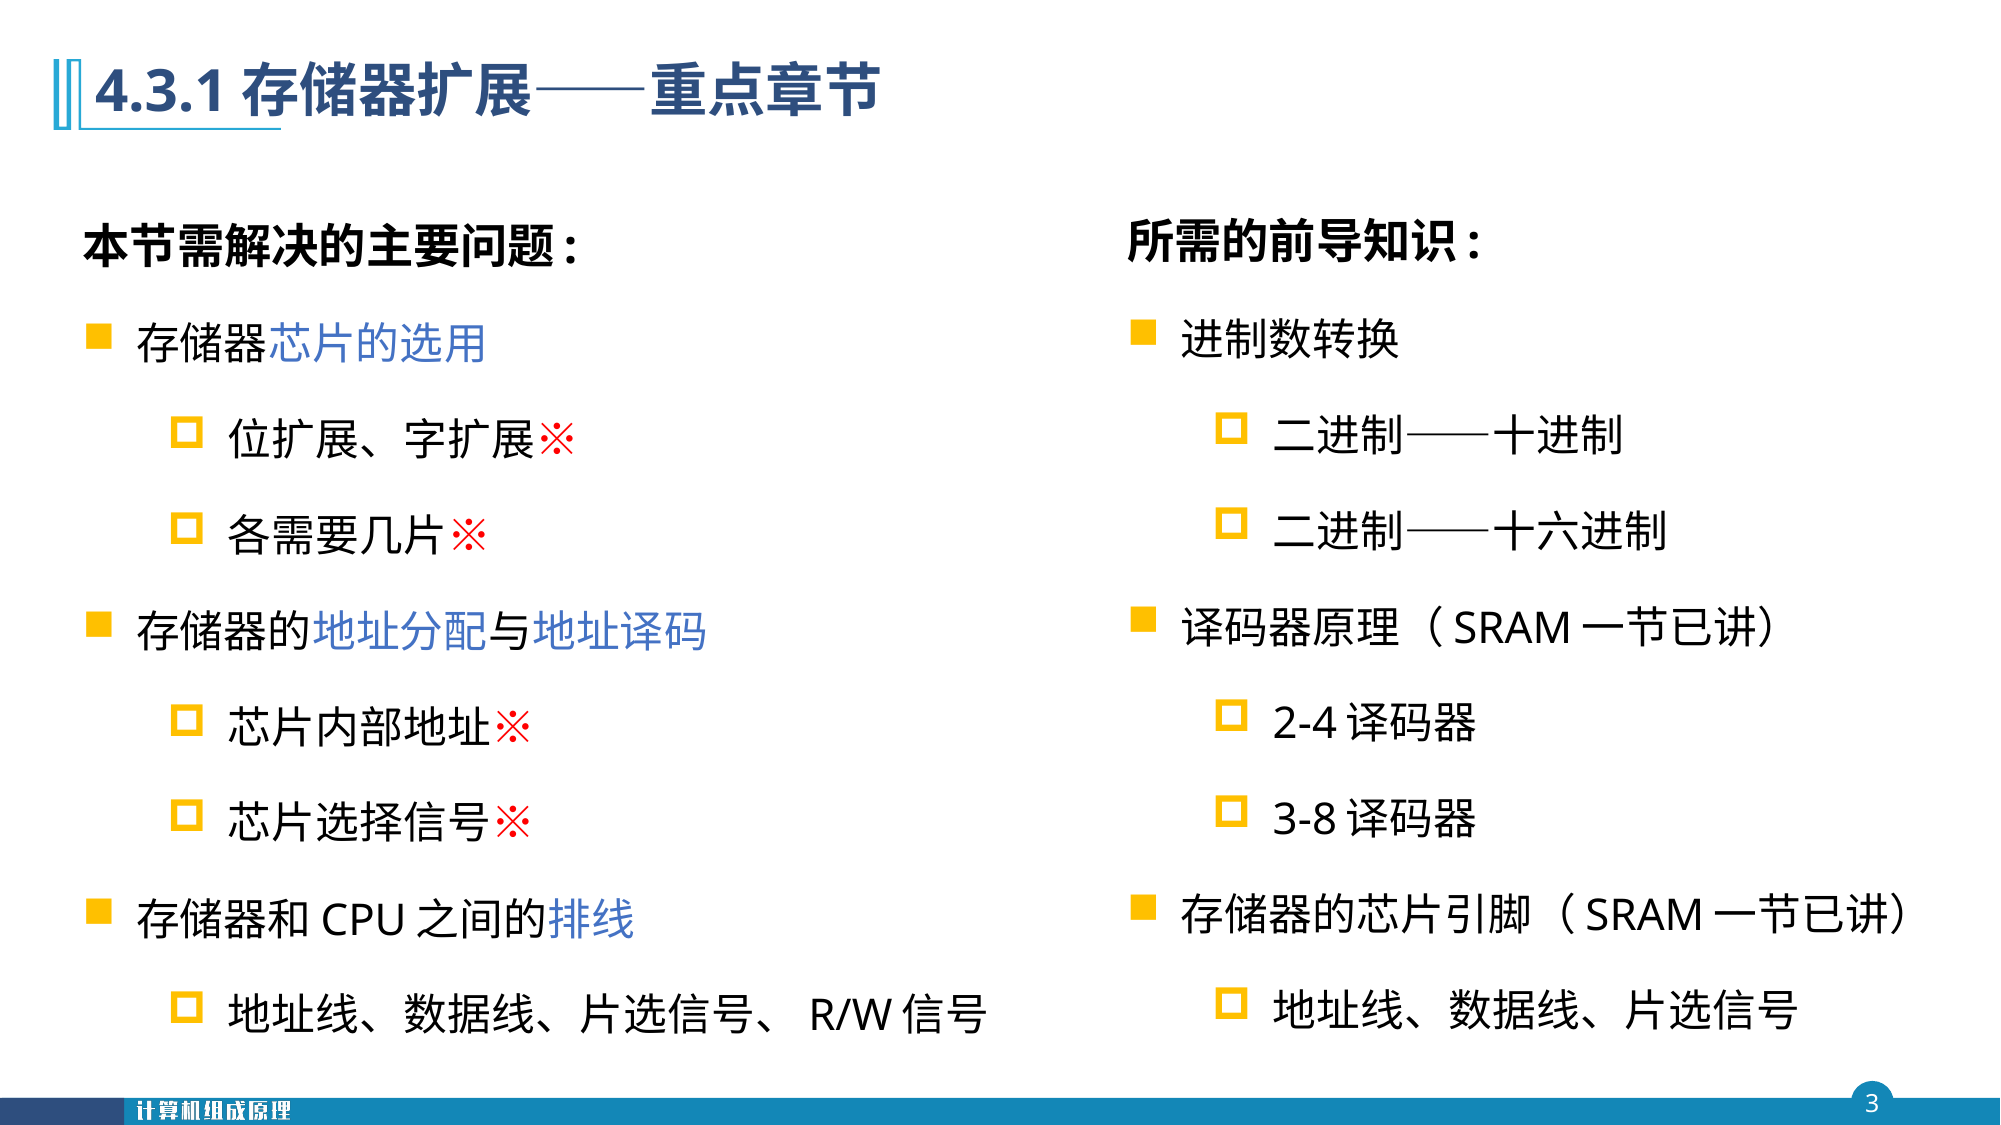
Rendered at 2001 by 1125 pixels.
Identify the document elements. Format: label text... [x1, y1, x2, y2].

text_box 所需的前导知识: 进制数转换 二进制——十进制 二进制——十六进制 译码器原理（SRAM一节已讲） 2-4译码器 3-8译码器 存储器的芯片引脚（SRAM一节已讲） 地址线、数据线、片选信号 [1112, 176, 2000, 1048]
title 4.3.1存储器扩展——重点章节 [79, 42, 1805, 144]
list 本节需解决的主要问题: 存储器芯片的选用 位扩展、字扩展※ 各需要几片※ 存储器的地址分配与地址译码 芯片内部地址※ 芯片选择信号※ 存储器和CPU之间的排线 地址线、数据线、片选信号、R/W信号 [67, 180, 1085, 1048]
